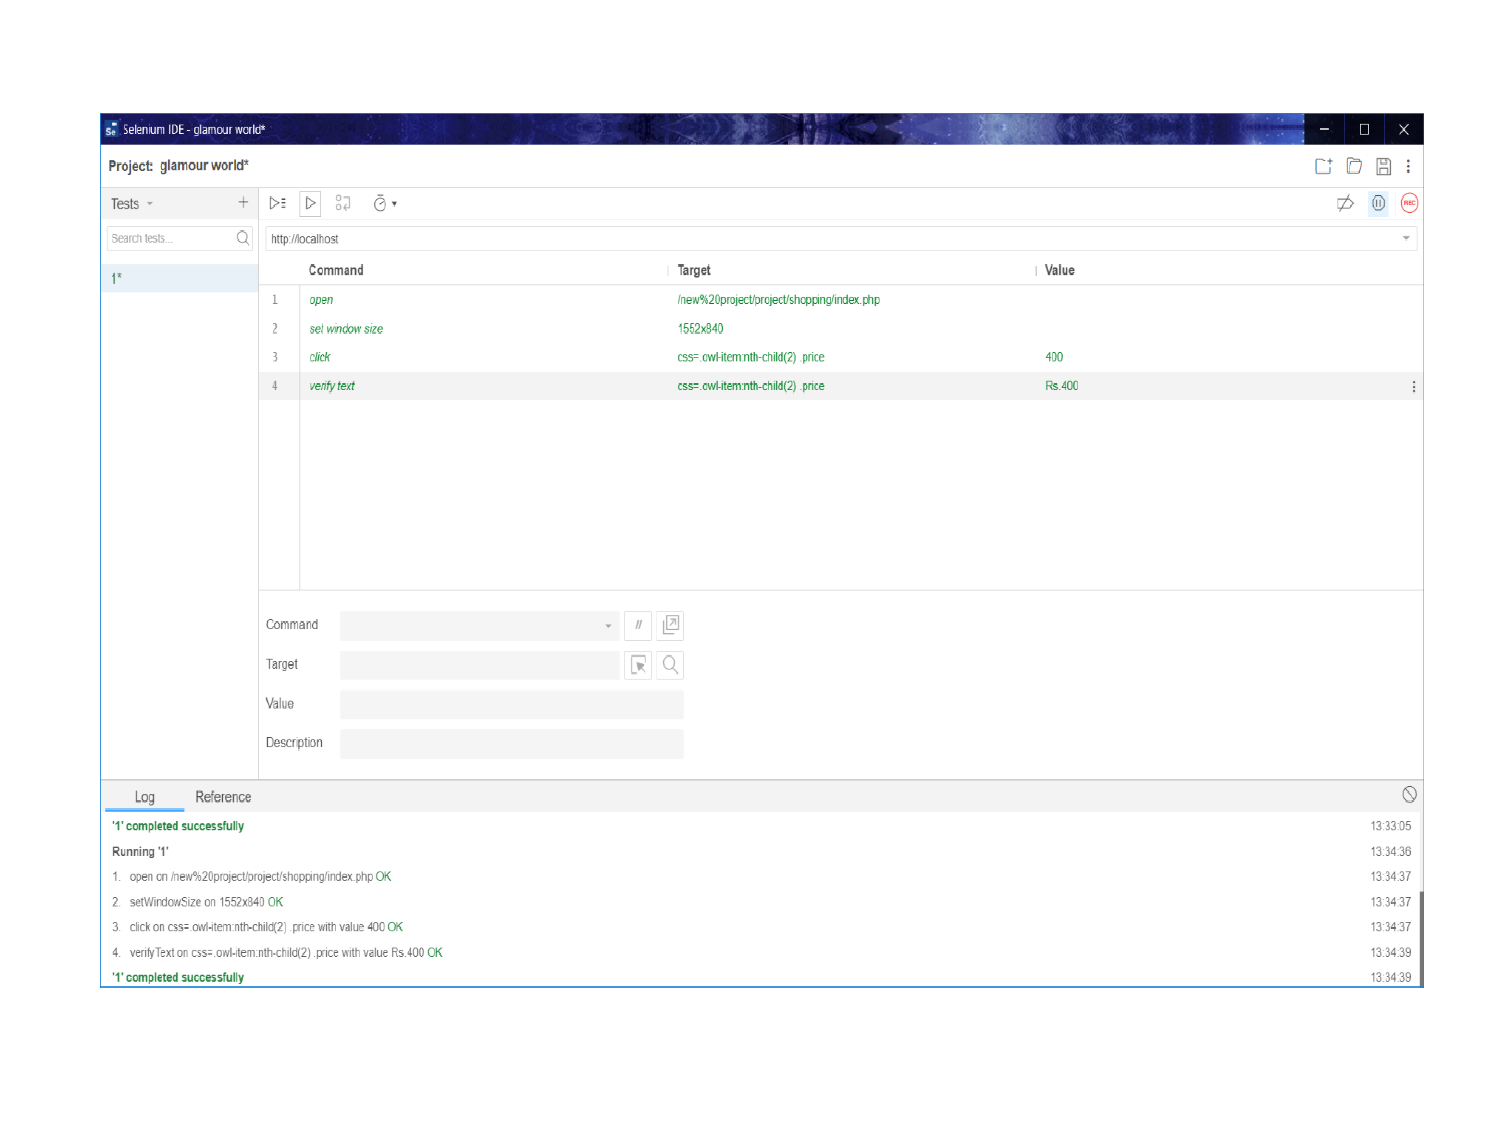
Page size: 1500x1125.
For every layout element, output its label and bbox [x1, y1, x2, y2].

picture [100, 113, 1424, 988]
